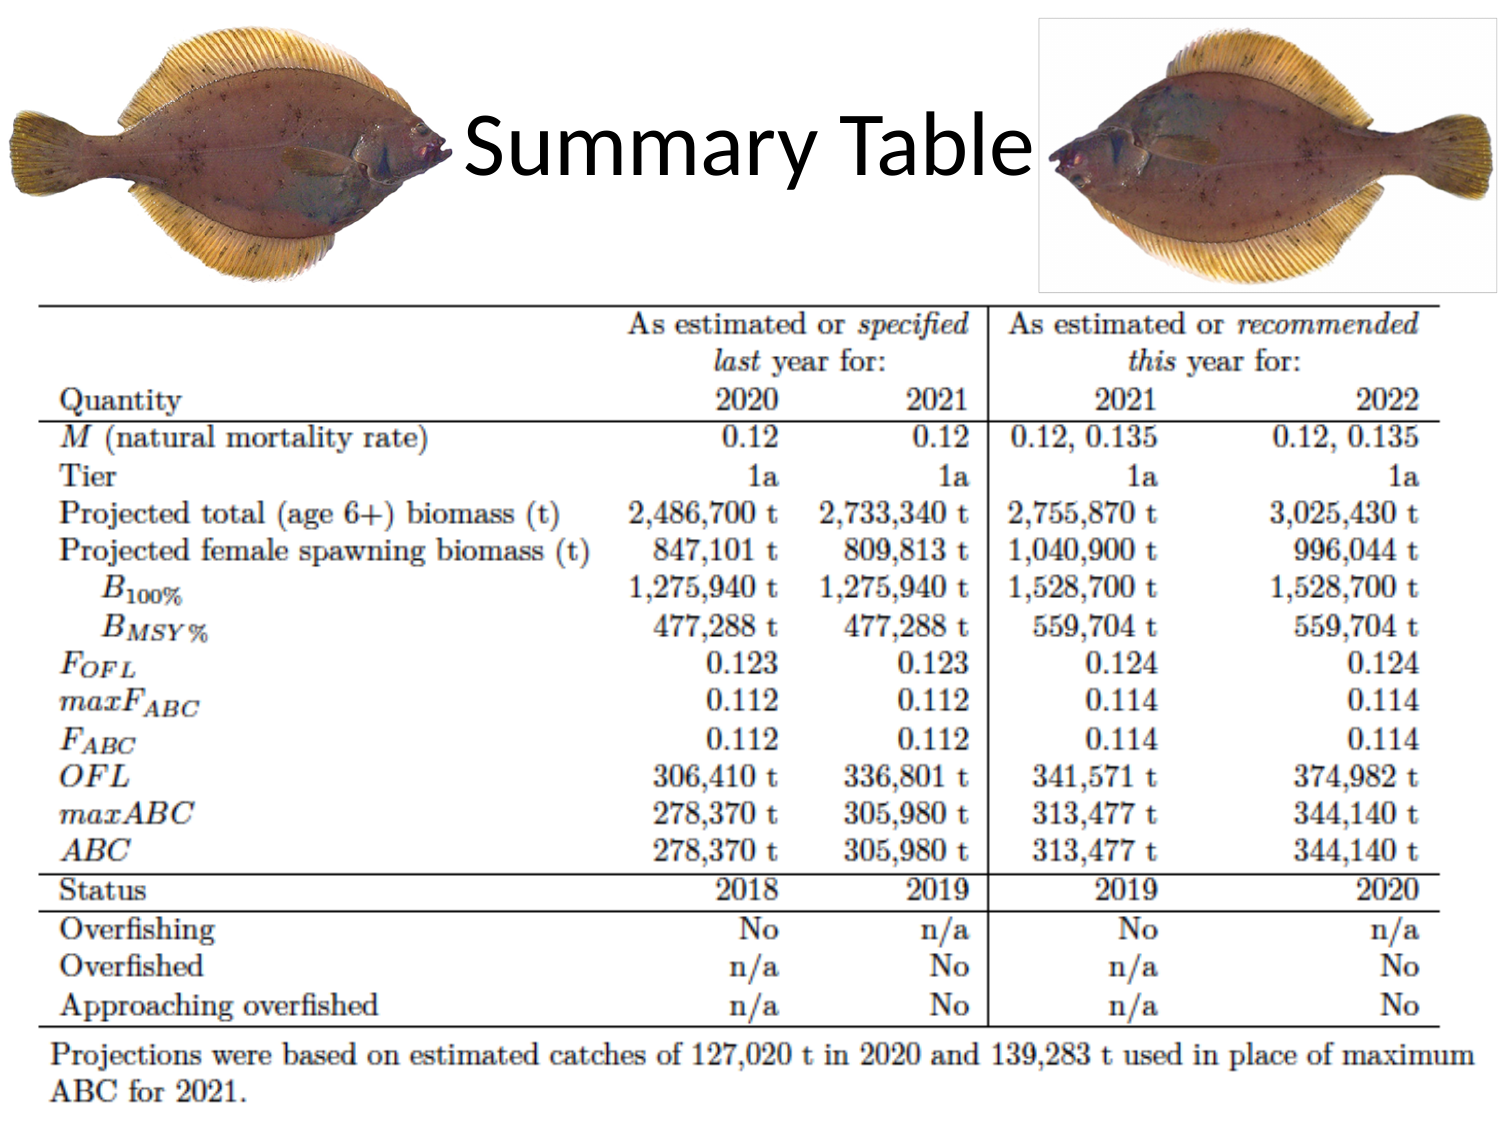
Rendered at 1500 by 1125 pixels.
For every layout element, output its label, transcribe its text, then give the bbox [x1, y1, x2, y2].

picture [0, 0, 1500, 1125]
title Summary Table [469, 45, 1028, 233]
